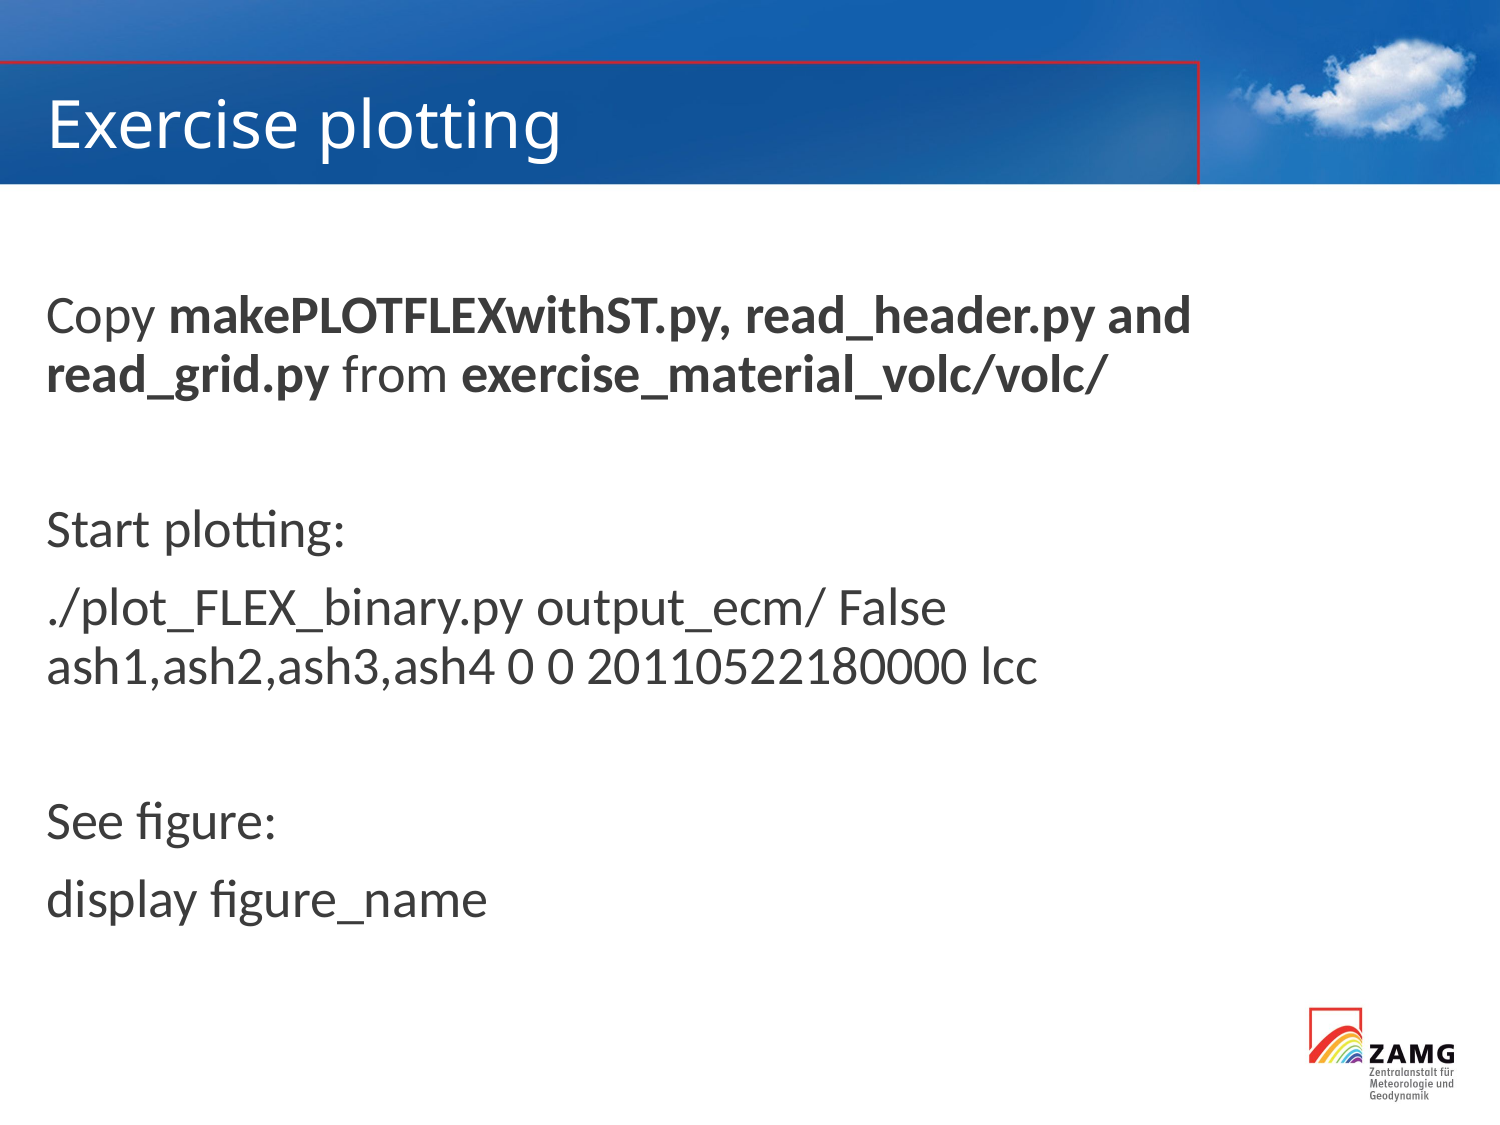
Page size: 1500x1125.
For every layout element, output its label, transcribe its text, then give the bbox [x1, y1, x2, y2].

list Copy makePLOTFLEXwithST.py, read_header.py and read_grid.py from exercise_material_volc/volc/ Start plotting: ./plot_FLEX_binary.py output_ecm/ False ash1,ash2,ash3,ash4 0 0 20110522180000 lcc See figure: display figure_name [31, 195, 1307, 938]
list Exercise plotting [31, 83, 1173, 155]
picture [0, 0, 1500, 1125]
